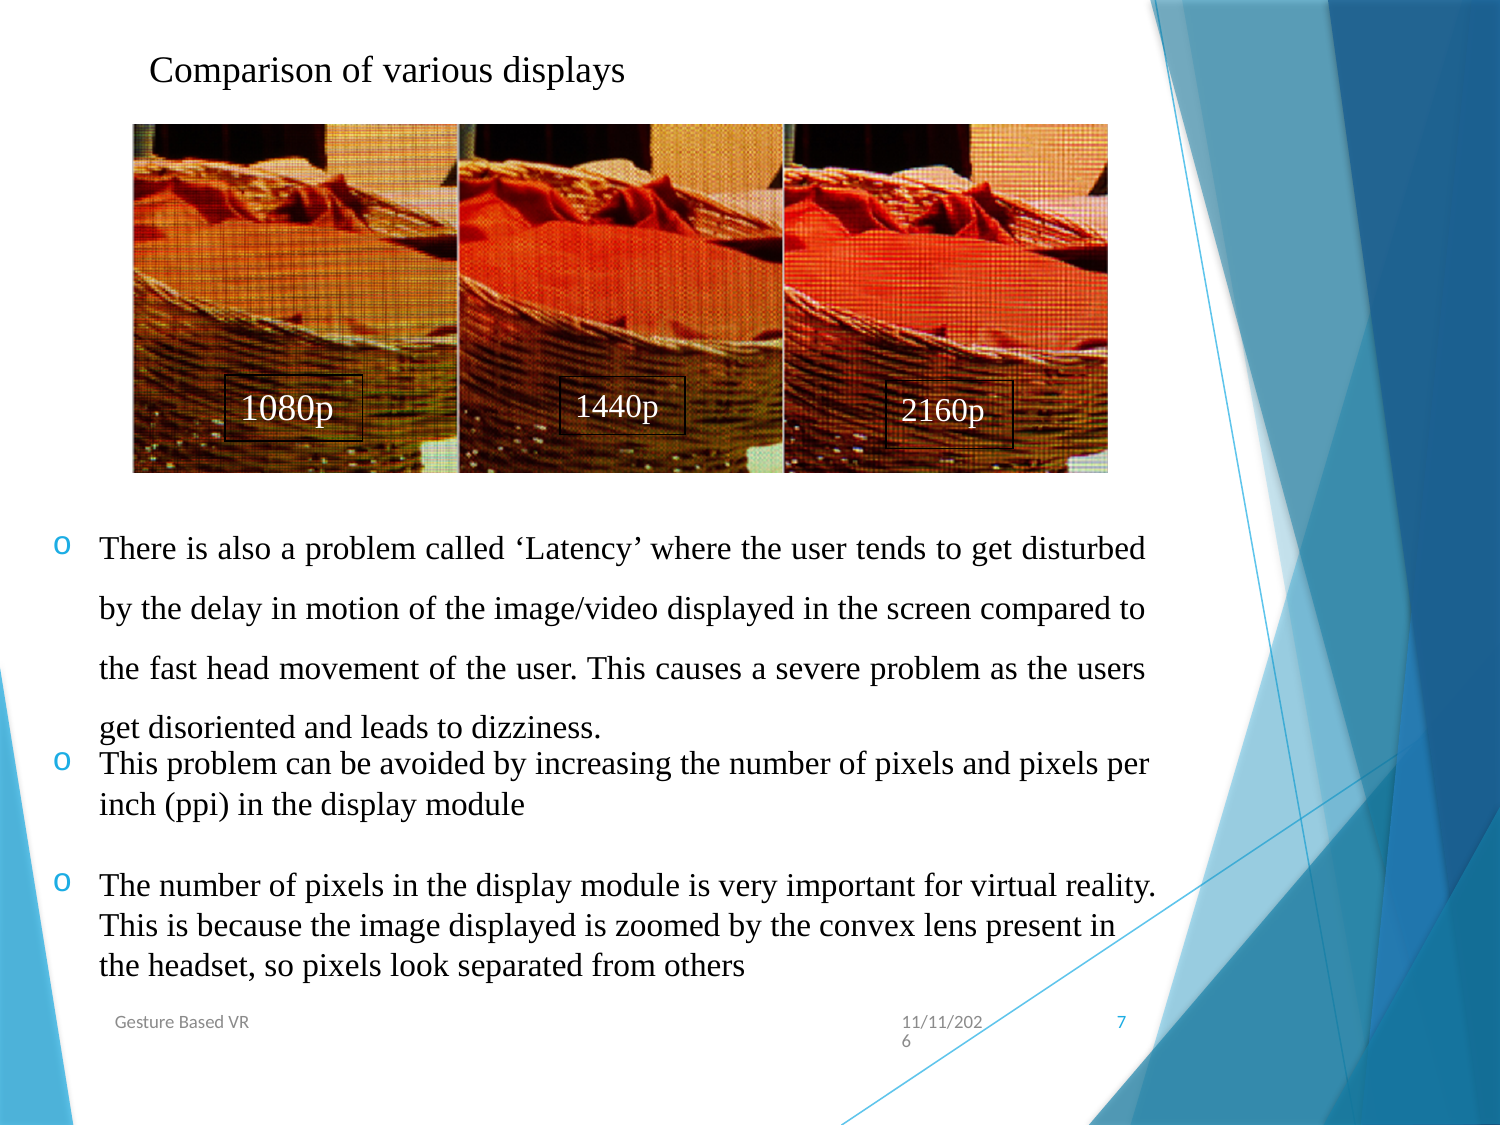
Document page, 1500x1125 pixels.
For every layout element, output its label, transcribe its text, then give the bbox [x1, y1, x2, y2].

text_box The number of pixels in the display module is very important for virtual reality. This is because the image displayed is zoomed by the convex lens present in the headset, so pixels look separated from others [37, 855, 1175, 991]
text_box There is also a problem called ‘Latency’ where the user tends to get disturbed by the delay in motion of the image/video displayed in the screen compared to the fast head movement of the user. This causes a severe problem as the users get disoriented and leads to dizziness. [37, 498, 1213, 753]
text_box This problem can be avoided by increasing the number of pixels and pixels per inch (ppi) in the display module [37, 753, 1213, 829]
footer Gesture Based VR [99, 991, 859, 1051]
text_box Comparison of various displays [134, 37, 758, 98]
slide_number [886, 991, 999, 1051]
picture [131, 123, 1108, 474]
slide_number 7 [1057, 991, 1142, 1051]
